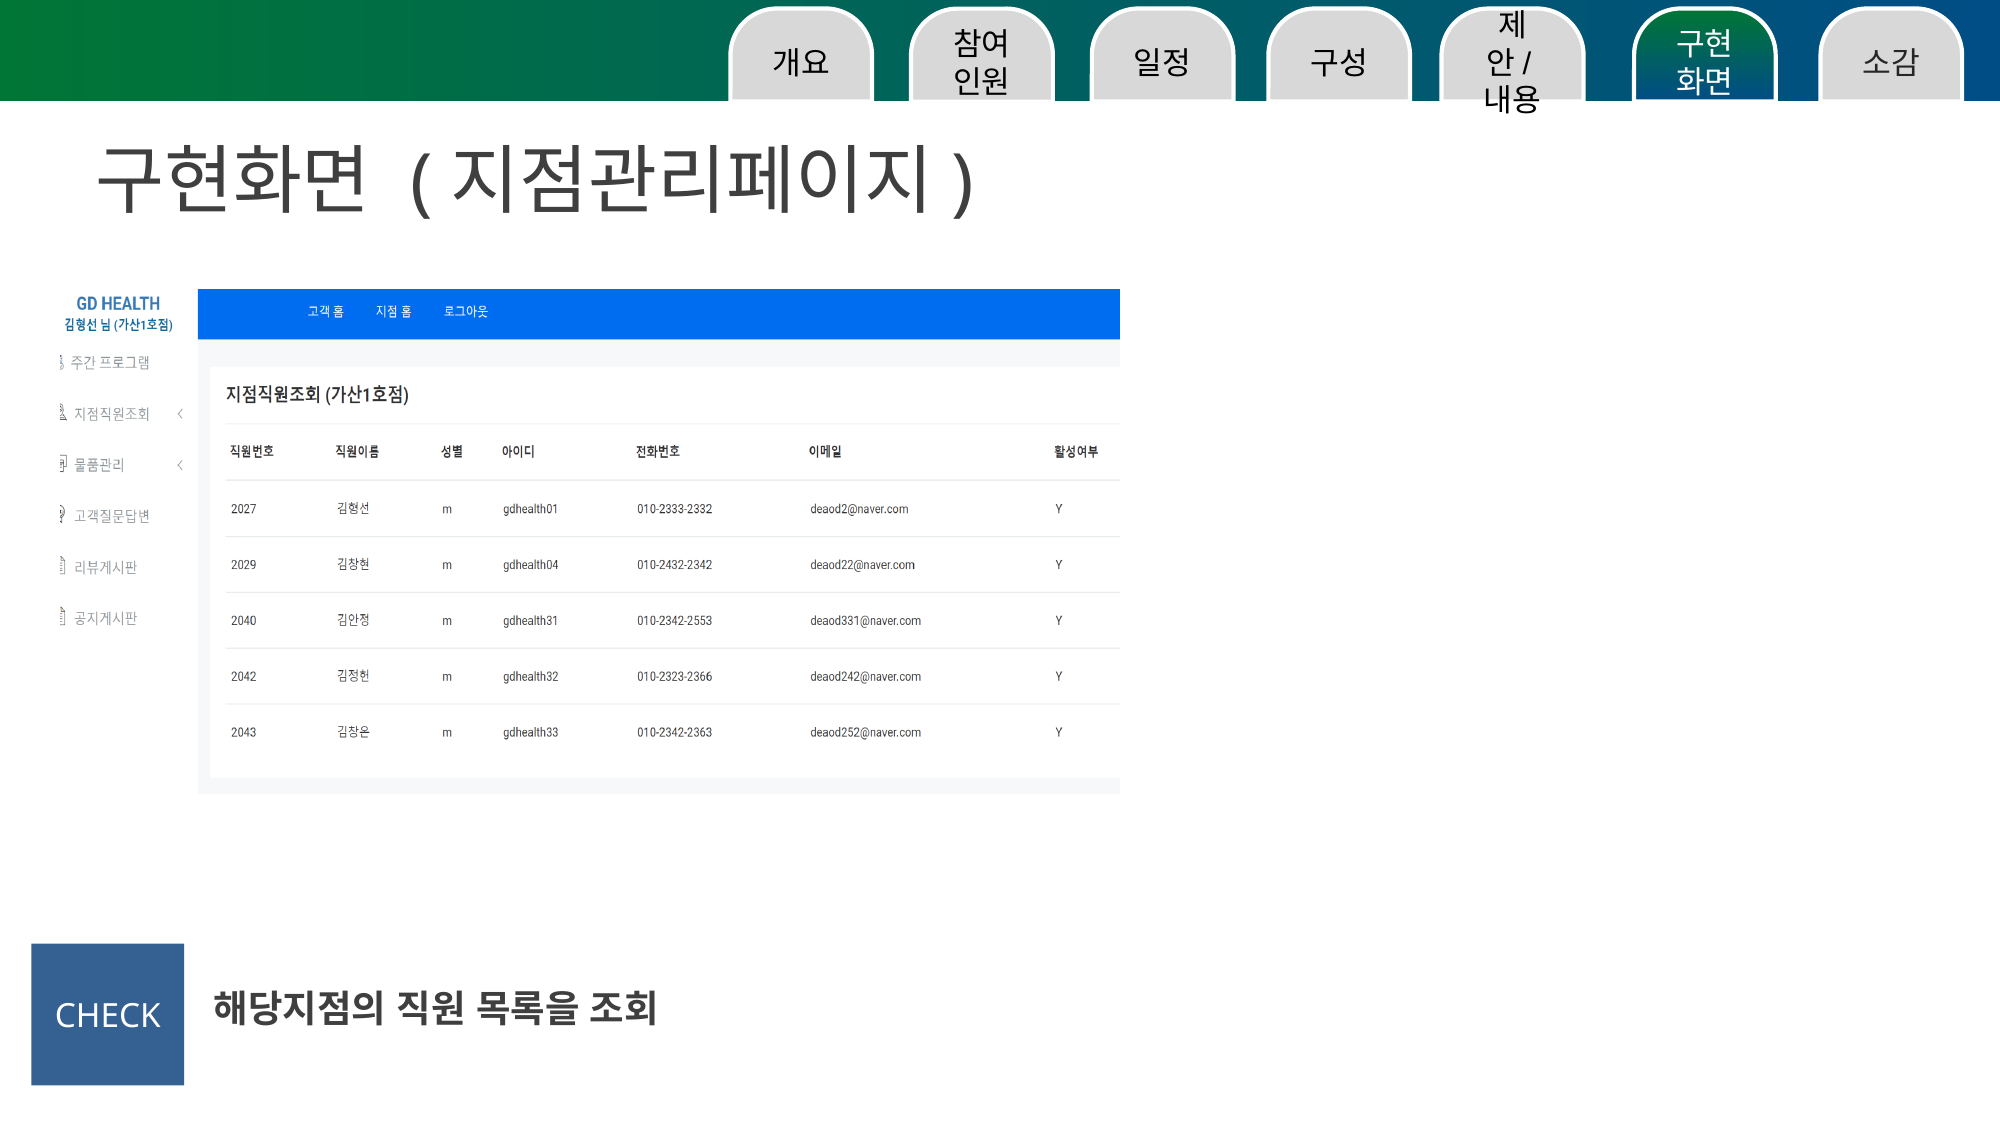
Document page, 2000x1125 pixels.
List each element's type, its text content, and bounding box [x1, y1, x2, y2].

picture [60, 289, 1120, 794]
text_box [31, 943, 953, 1086]
text_box 구현화면 (지점관리페이지) [80, 125, 1075, 228]
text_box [0, 0, 2000, 102]
